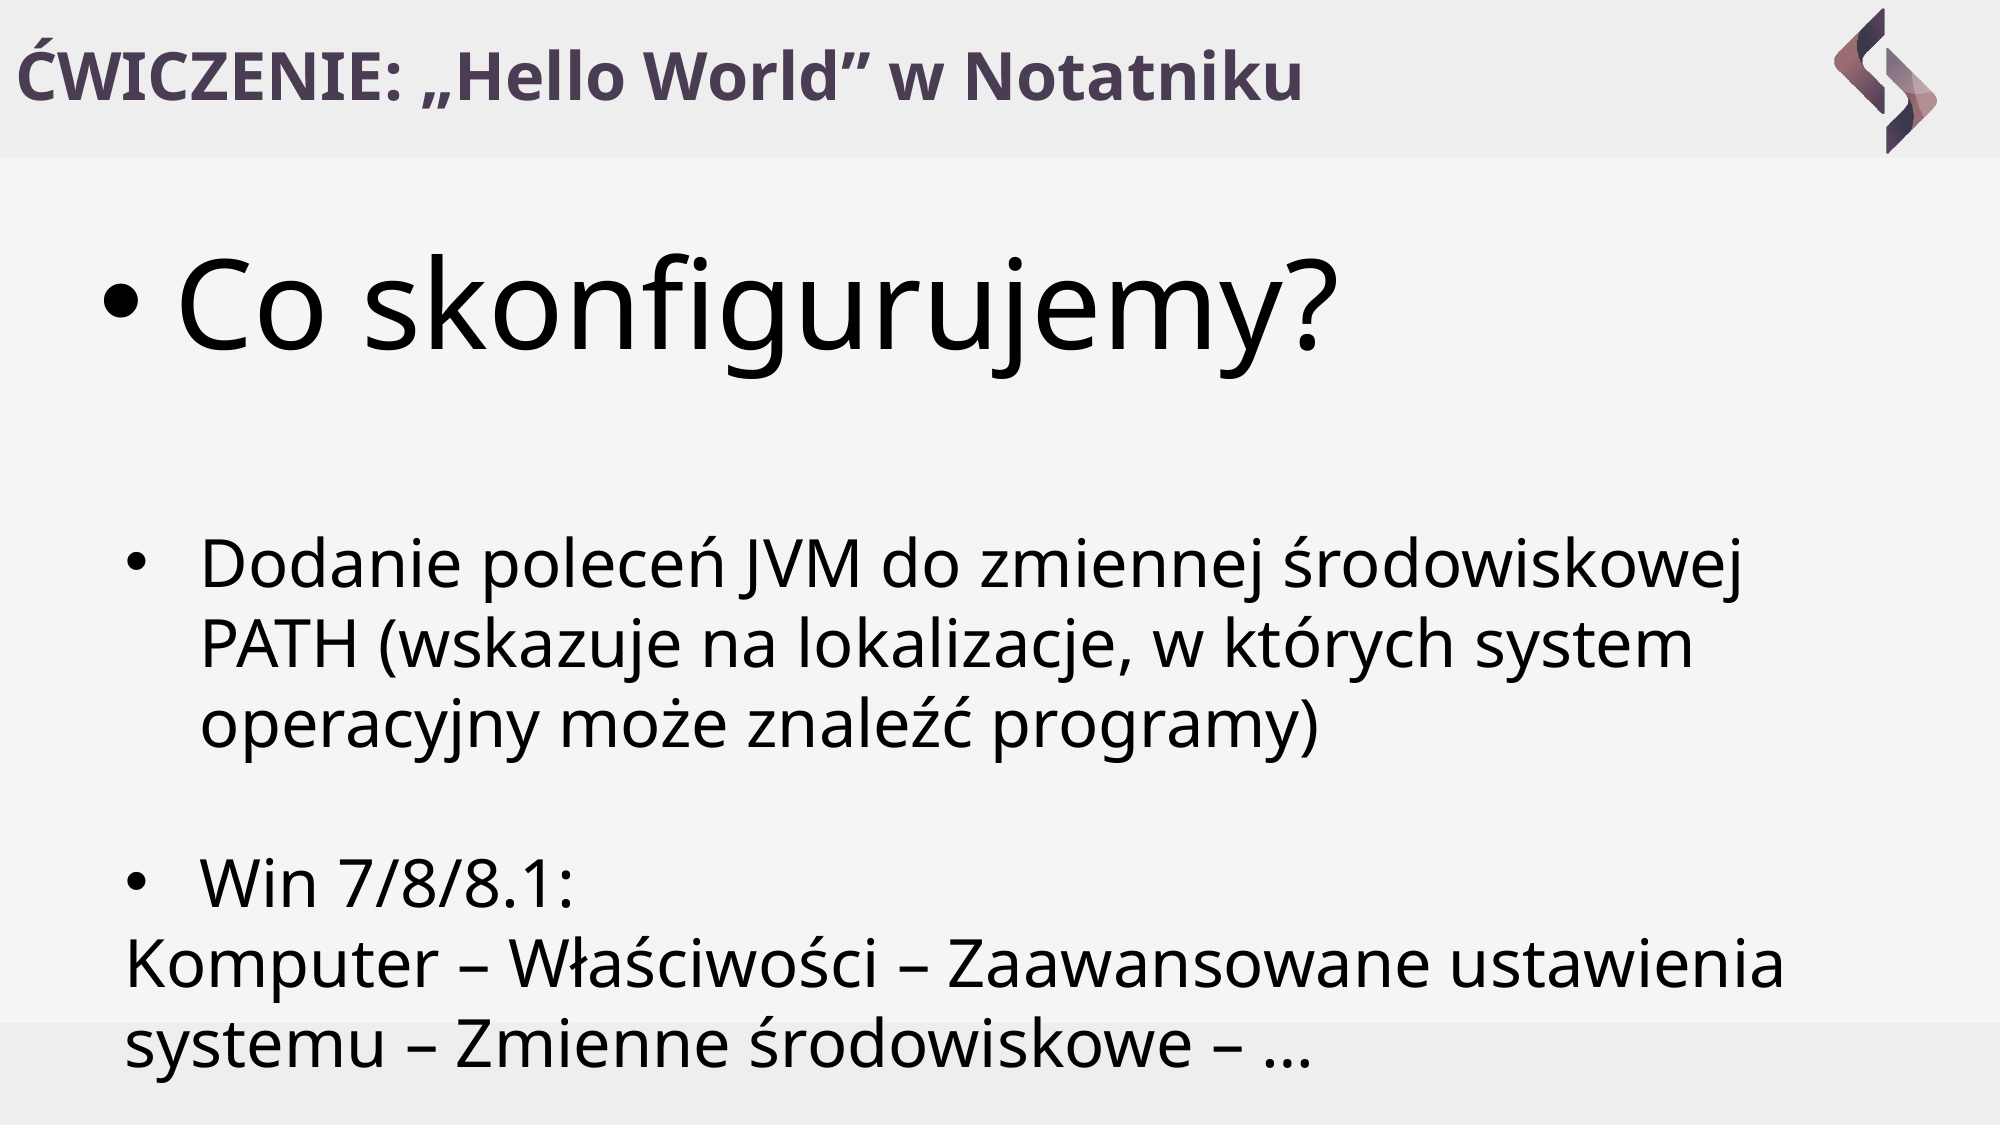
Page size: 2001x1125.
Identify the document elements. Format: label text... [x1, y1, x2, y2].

title ĆWICZENIE: „Hello World” w Notatniku [0, 0, 1788, 158]
picture [1787, 0, 2001, 166]
text_box Co skonfigurujemy? [84, 216, 1837, 382]
text_box Dodanie poleceń JVM do zmiennej środowiskowej PATH (wskazuje na lokalizacje, w których system operacyjny może znaleźć programy) Win 7/8/8.1: Komputer – Właściwości – Zaawansowane ustawienia systemu – Zmienne środowiskowe – … [109, 513, 1837, 1125]
